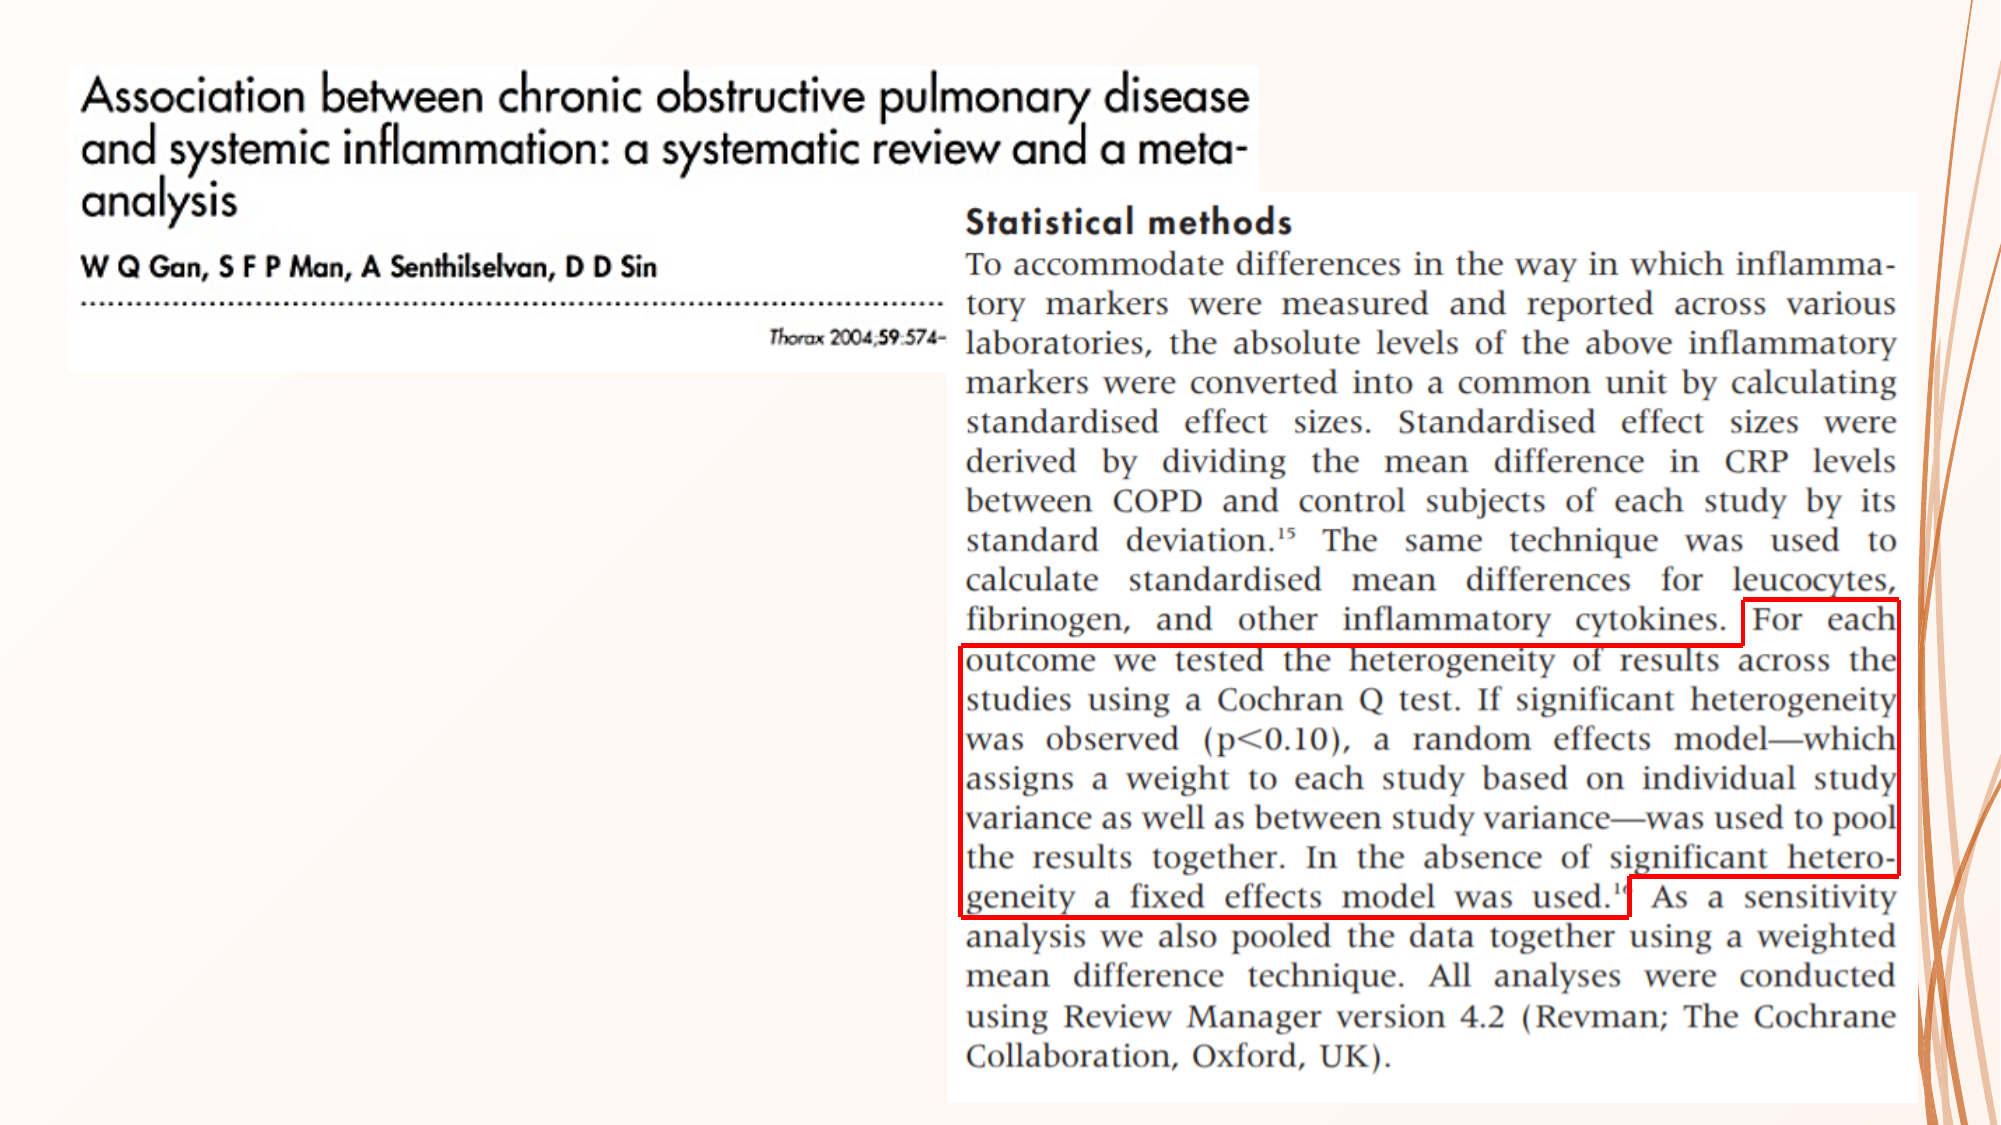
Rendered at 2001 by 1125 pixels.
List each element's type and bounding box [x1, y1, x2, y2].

picture [68, 66, 1259, 372]
text_box [947, 192, 1918, 1103]
